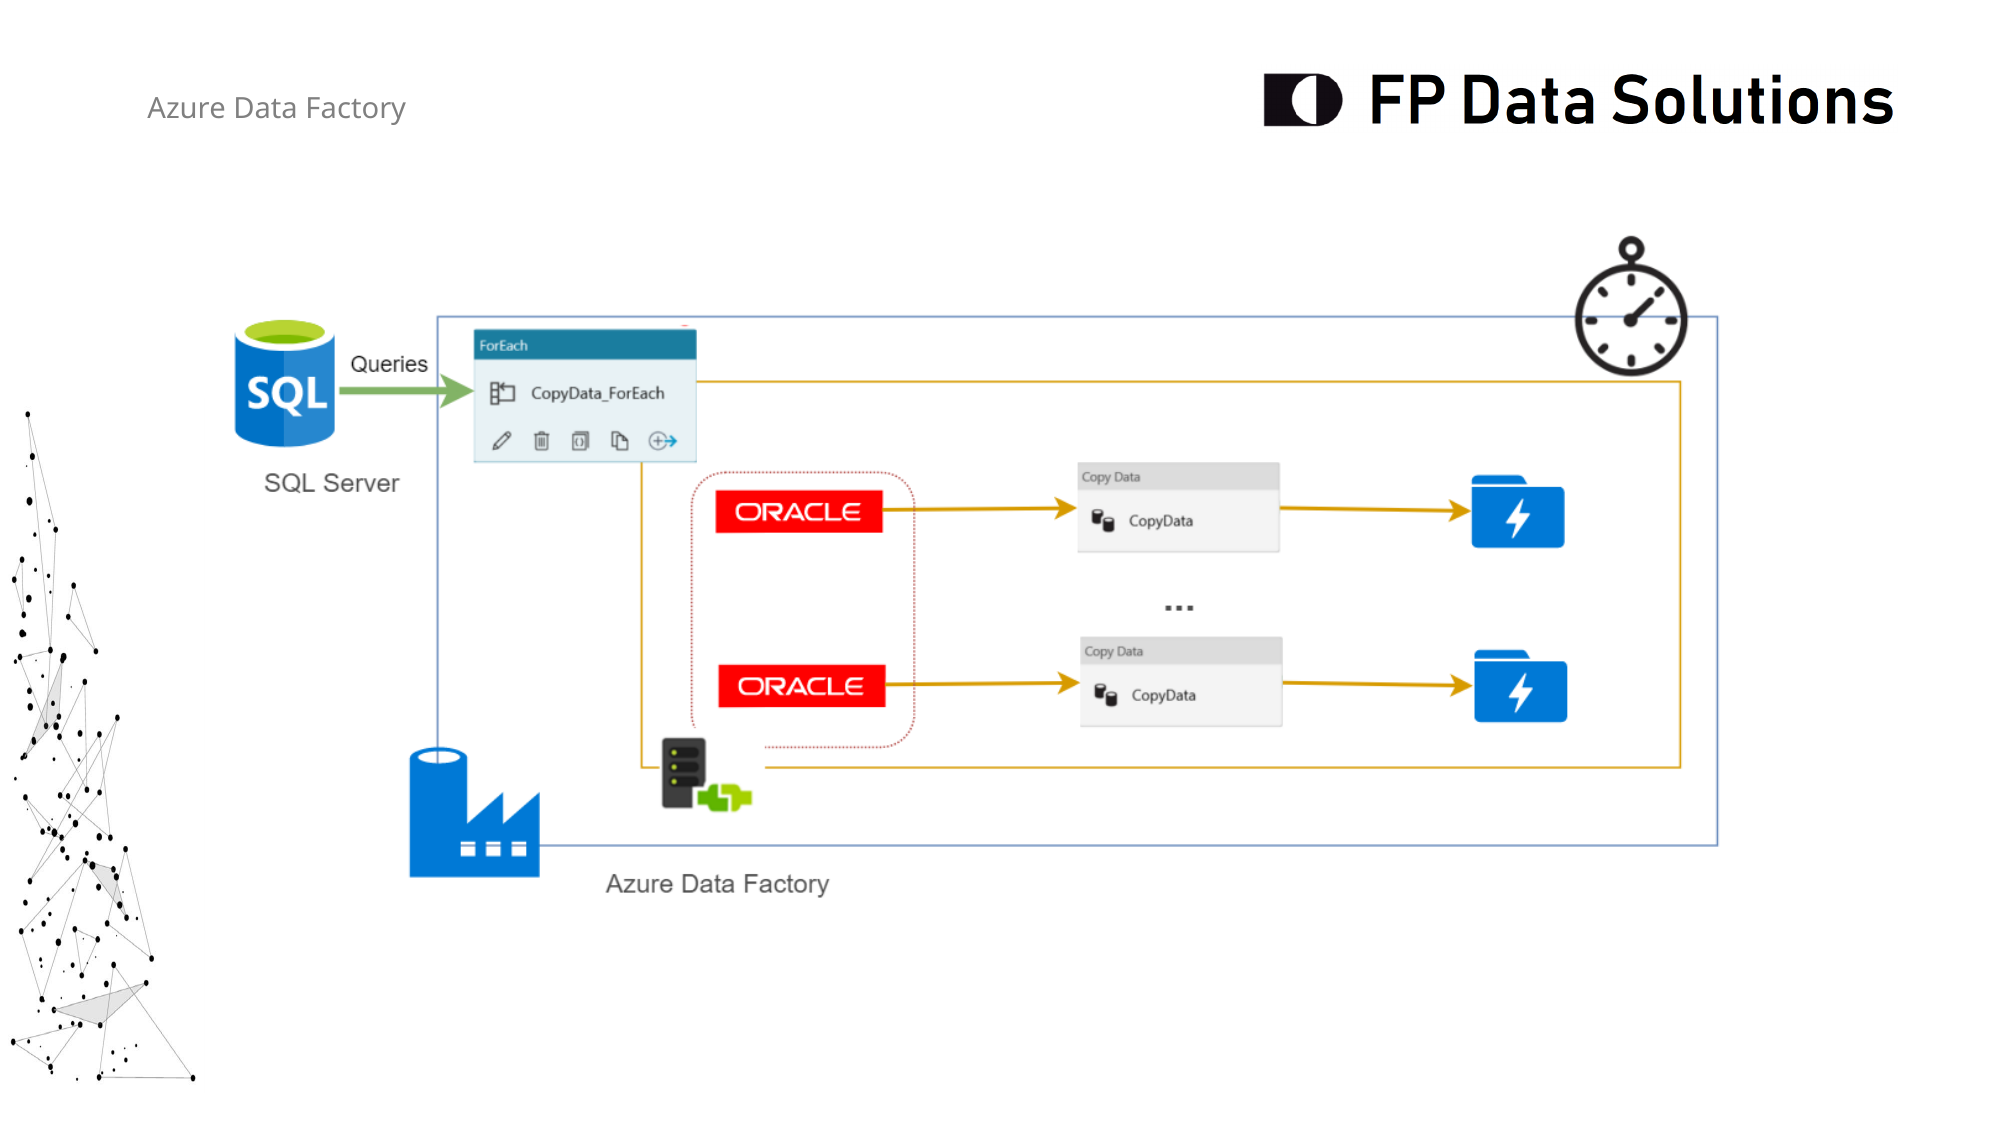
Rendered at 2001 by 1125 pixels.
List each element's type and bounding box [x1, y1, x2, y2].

picture [221, 210, 1738, 915]
picture [1257, 64, 1898, 133]
picture [0, 398, 205, 1093]
